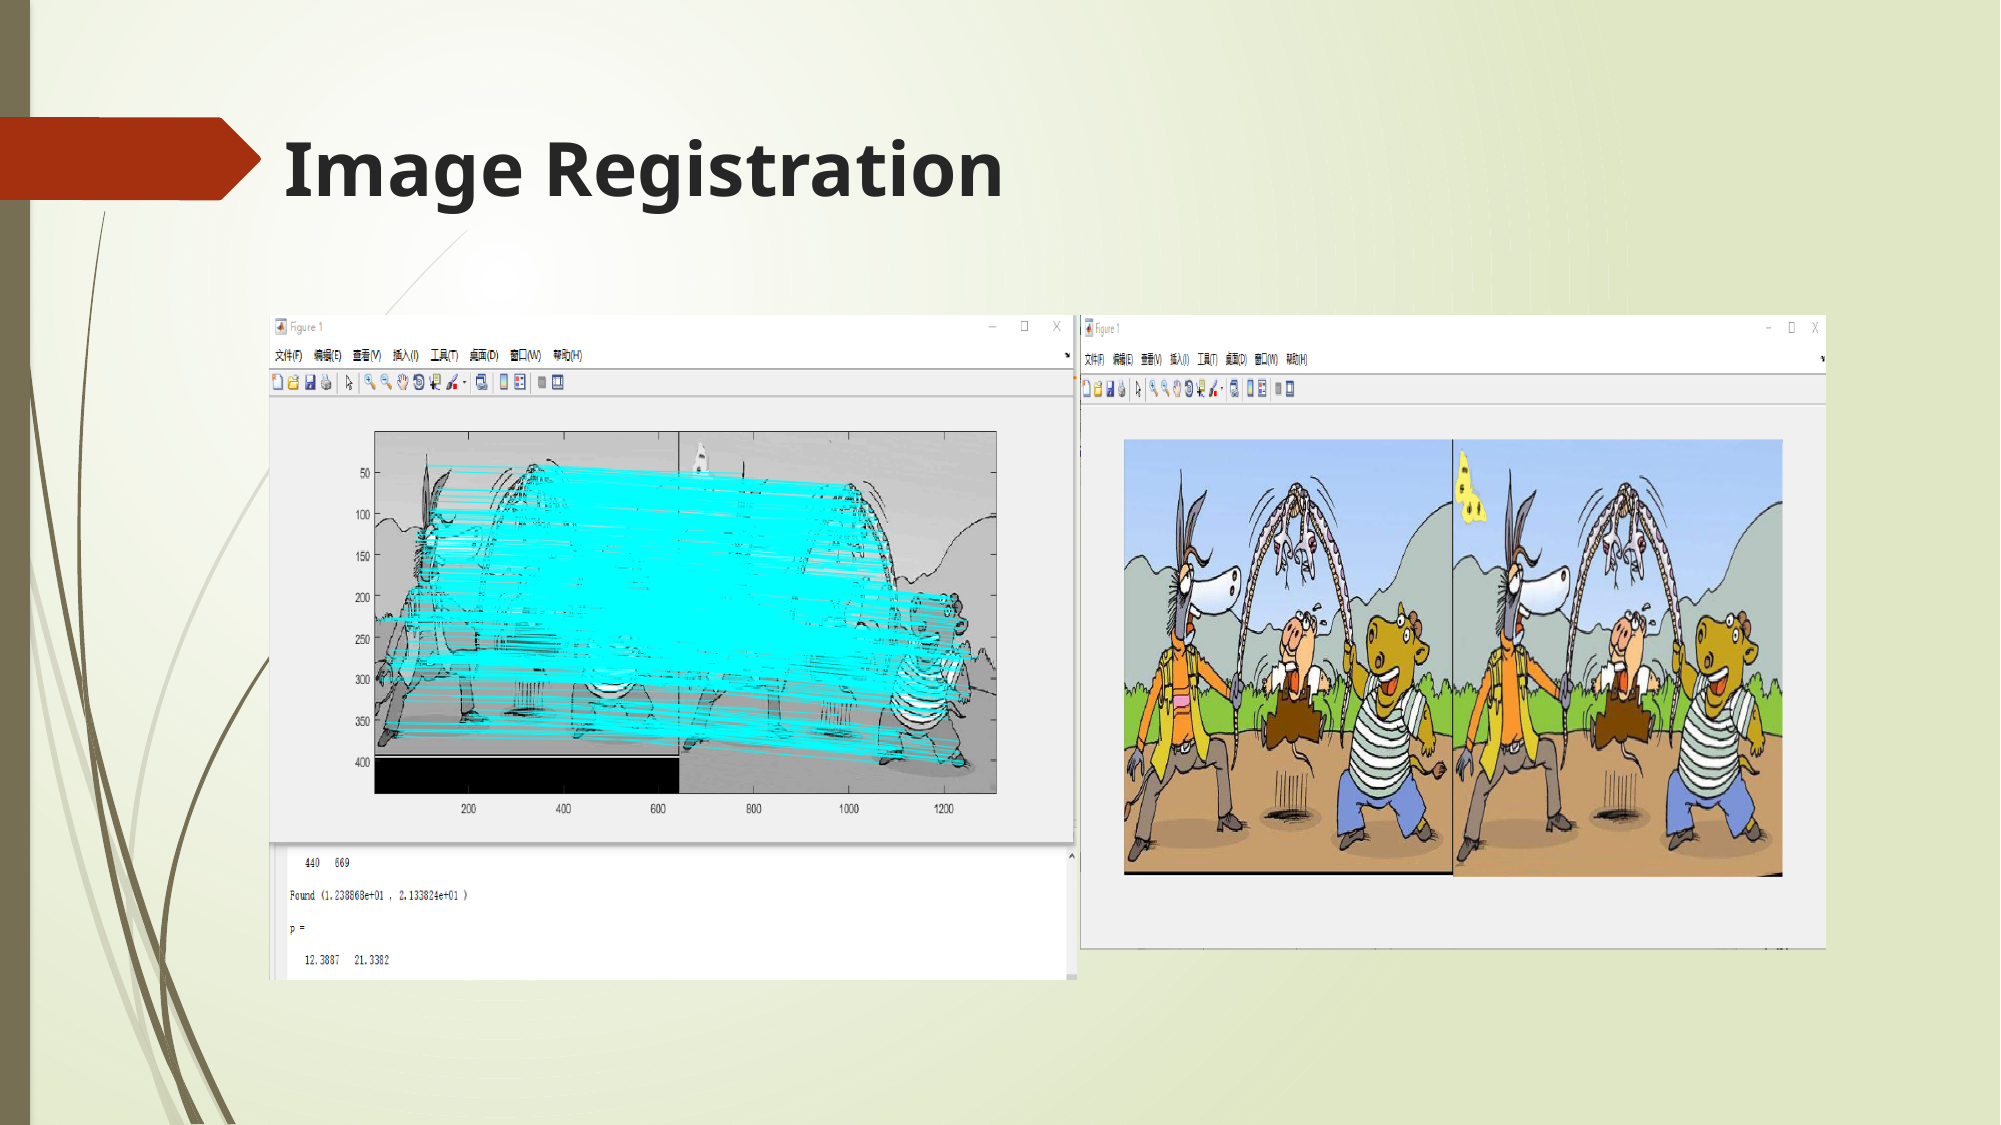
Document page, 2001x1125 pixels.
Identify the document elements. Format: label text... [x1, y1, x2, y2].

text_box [269, 315, 1826, 980]
title Image Registration [269, 113, 1096, 205]
